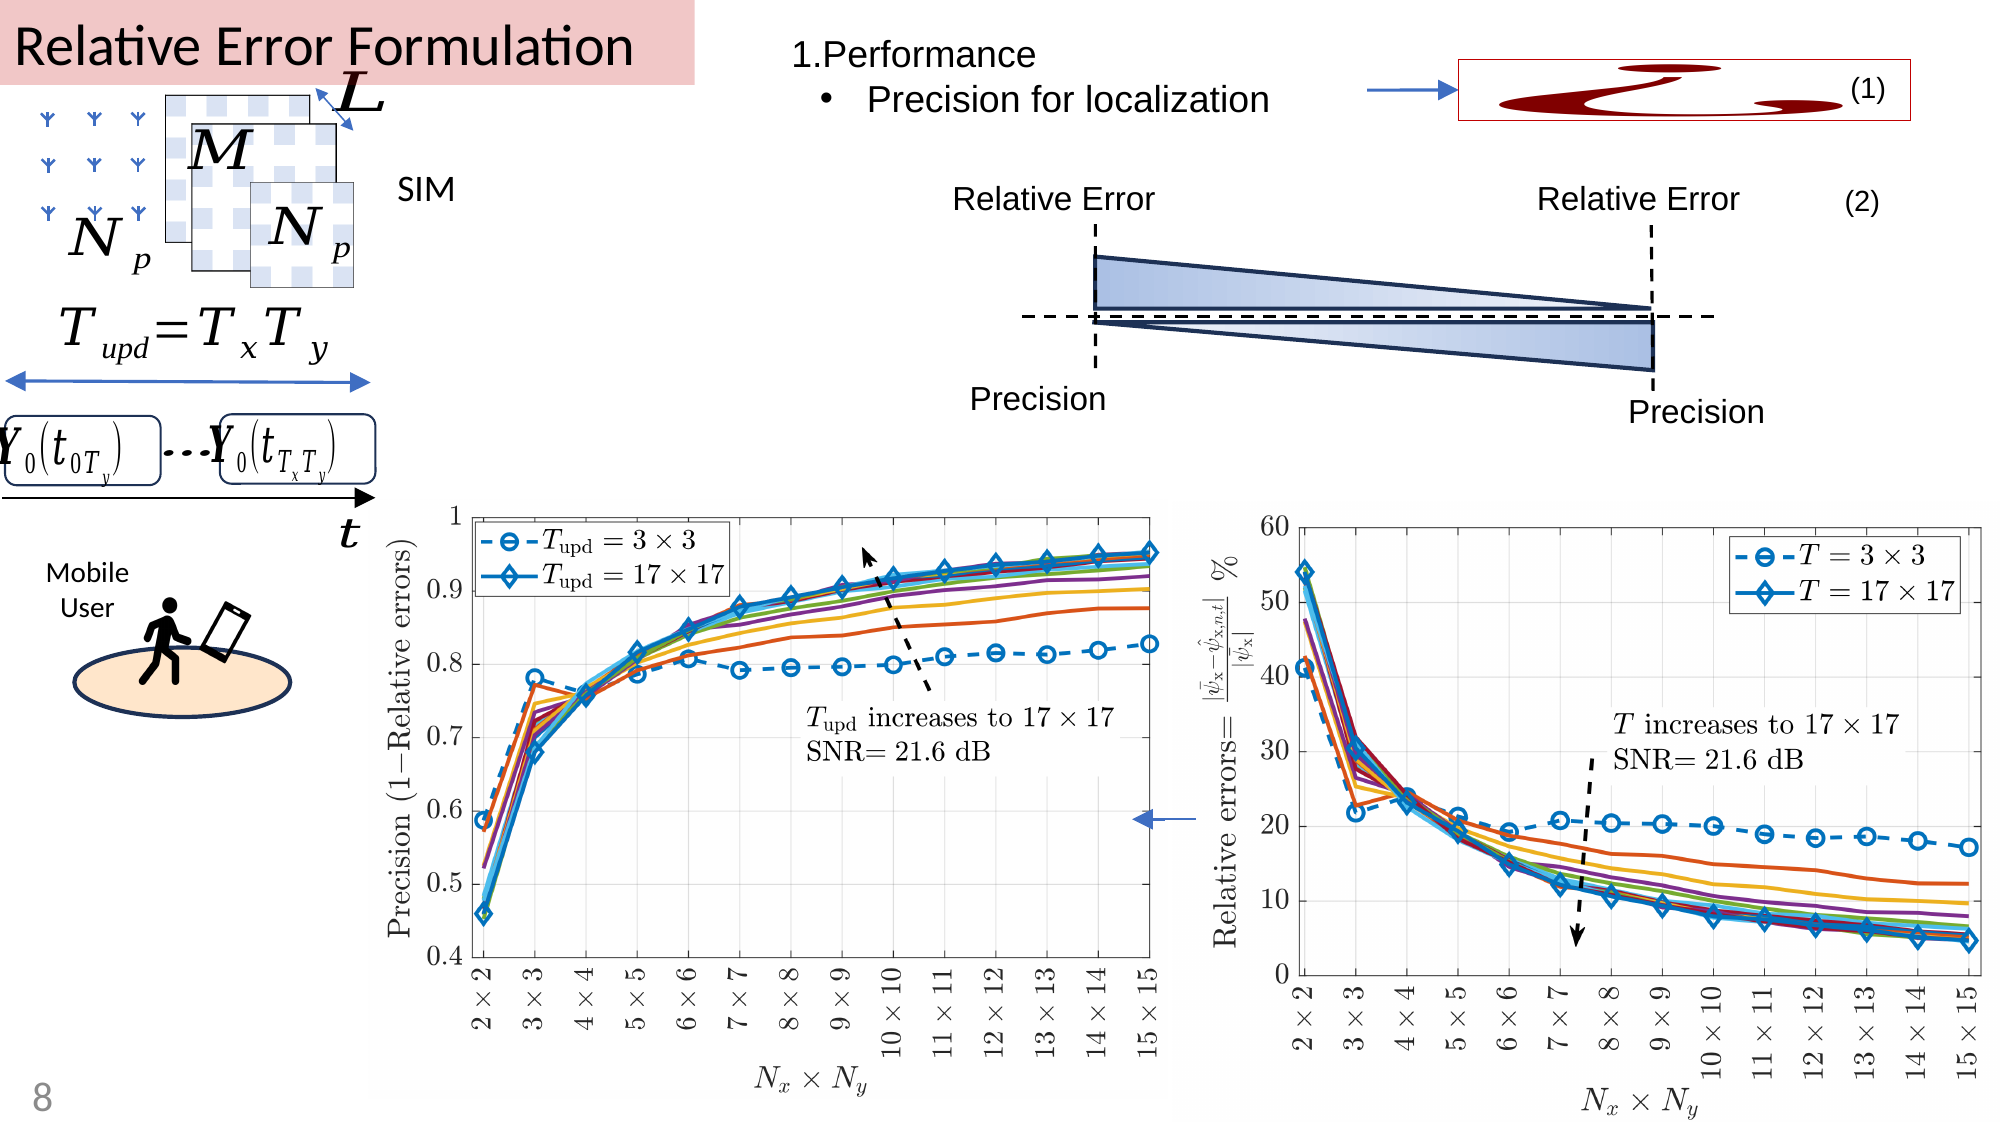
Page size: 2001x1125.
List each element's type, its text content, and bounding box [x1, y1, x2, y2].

text_box Performance Precision for localization [776, 22, 1423, 128]
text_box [315, 87, 354, 131]
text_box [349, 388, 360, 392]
text_box SIM [370, 156, 483, 217]
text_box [43, 111, 147, 222]
text_box [72, 652, 293, 720]
text_box [2, 413, 163, 488]
text_box (1) [1835, 62, 1902, 112]
picture [368, 498, 1168, 1099]
picture [164, 93, 354, 289]
text_box (2) [1829, 175, 1896, 225]
text_box (1) [1367, 91, 1457, 100]
text_box Mobile User [20, 545, 155, 631]
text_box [1650, 224, 1654, 397]
text_box [217, 412, 378, 486]
picture [1172, 501, 2000, 1123]
table_header [1647, 228, 1656, 401]
picture [120, 592, 265, 690]
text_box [937, 169, 1808, 439]
slide_number 8 [0, 1065, 69, 1125]
text_box Relative Error Formulation [0, 0, 695, 85]
